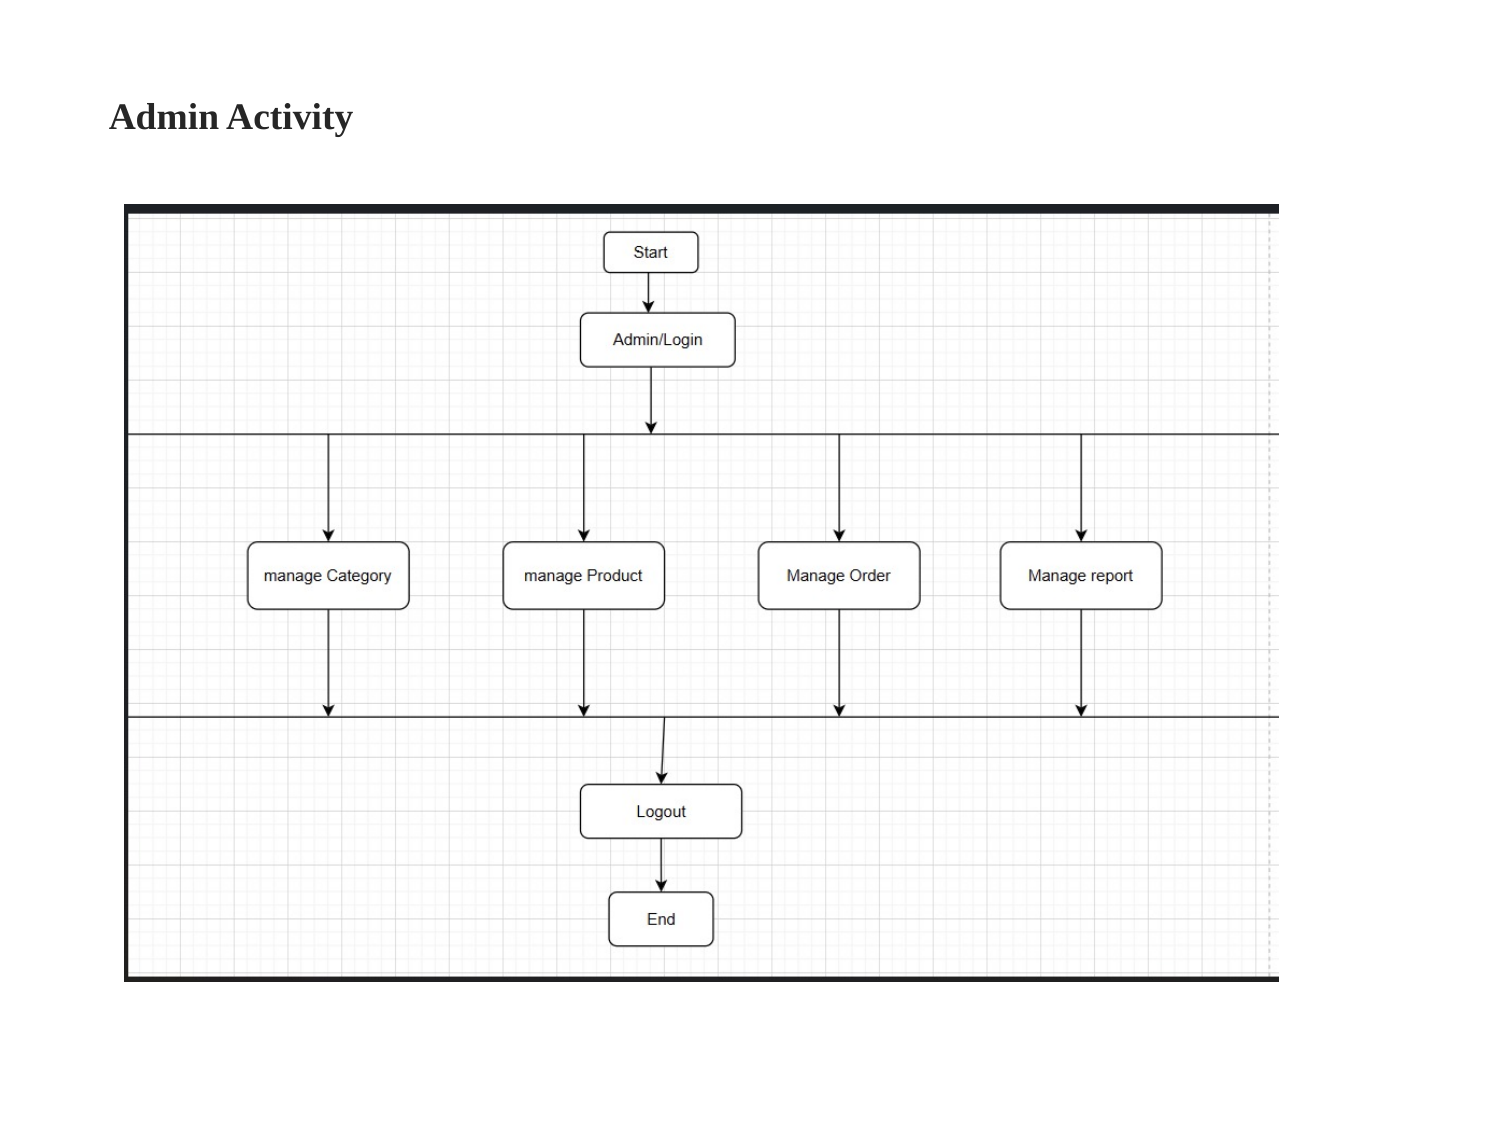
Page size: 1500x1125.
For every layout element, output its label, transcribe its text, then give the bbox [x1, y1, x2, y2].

picture [123, 204, 1280, 982]
list Admin Activity [75, 84, 1425, 1001]
